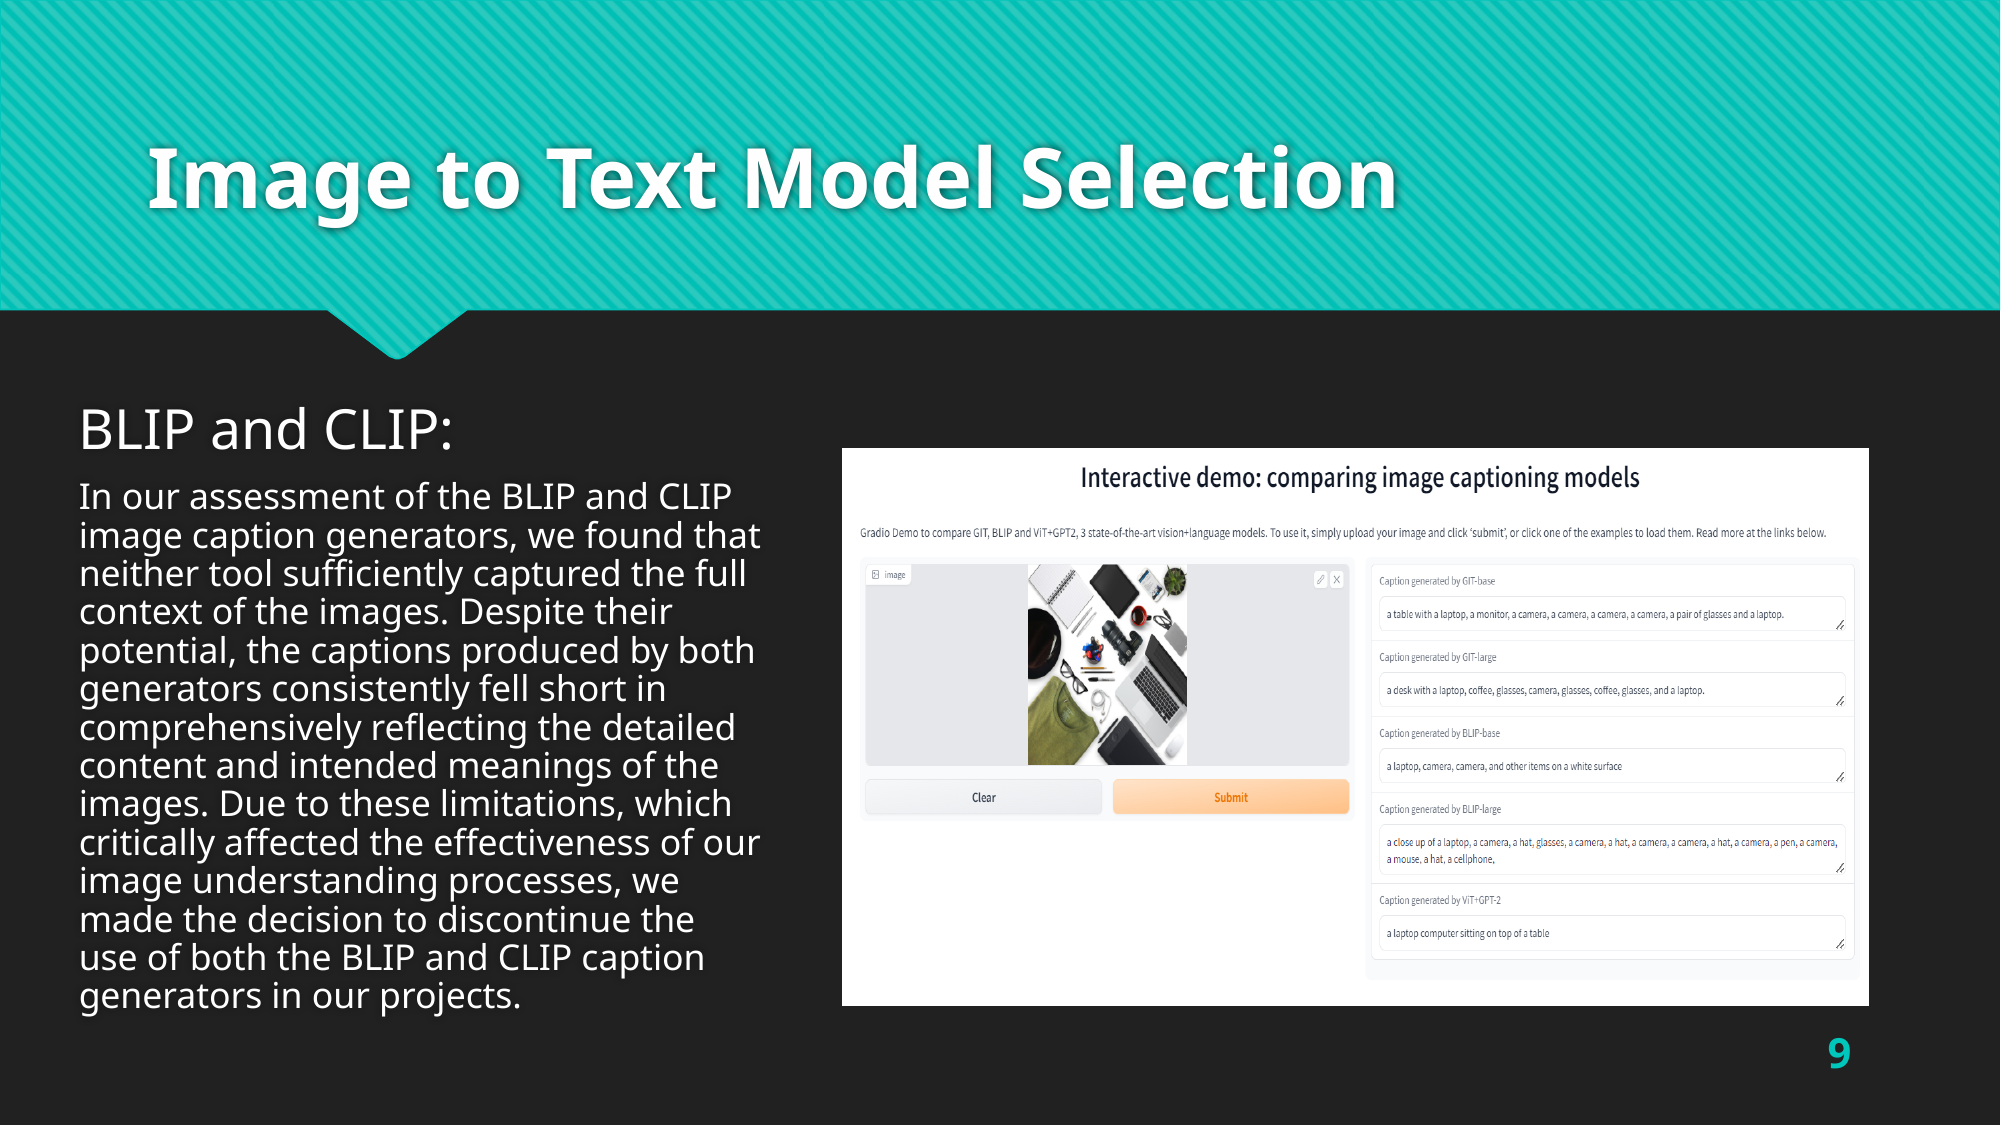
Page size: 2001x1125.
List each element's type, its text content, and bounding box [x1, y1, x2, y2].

title Image to Text Model Selection [132, 73, 1868, 233]
picture [842, 447, 1869, 1006]
list BLIP and CLIP: In our assessment of the BLIP and CLIP image caption generators, we found that neither tool sufficiently captured the full context of the images. Despite their potential, the captions produced by both generators consistently fell short in comprehensively reflecting the detailed content and intended meanings of the images. Due to these limitations, which critically affected the effectiveness of our image understanding processes, we made the decision to discontinue the use of both the BLIP and CLIP caption generators in our projects. [63, 386, 778, 1068]
slide_number 9 [1692, 1006, 1867, 1086]
